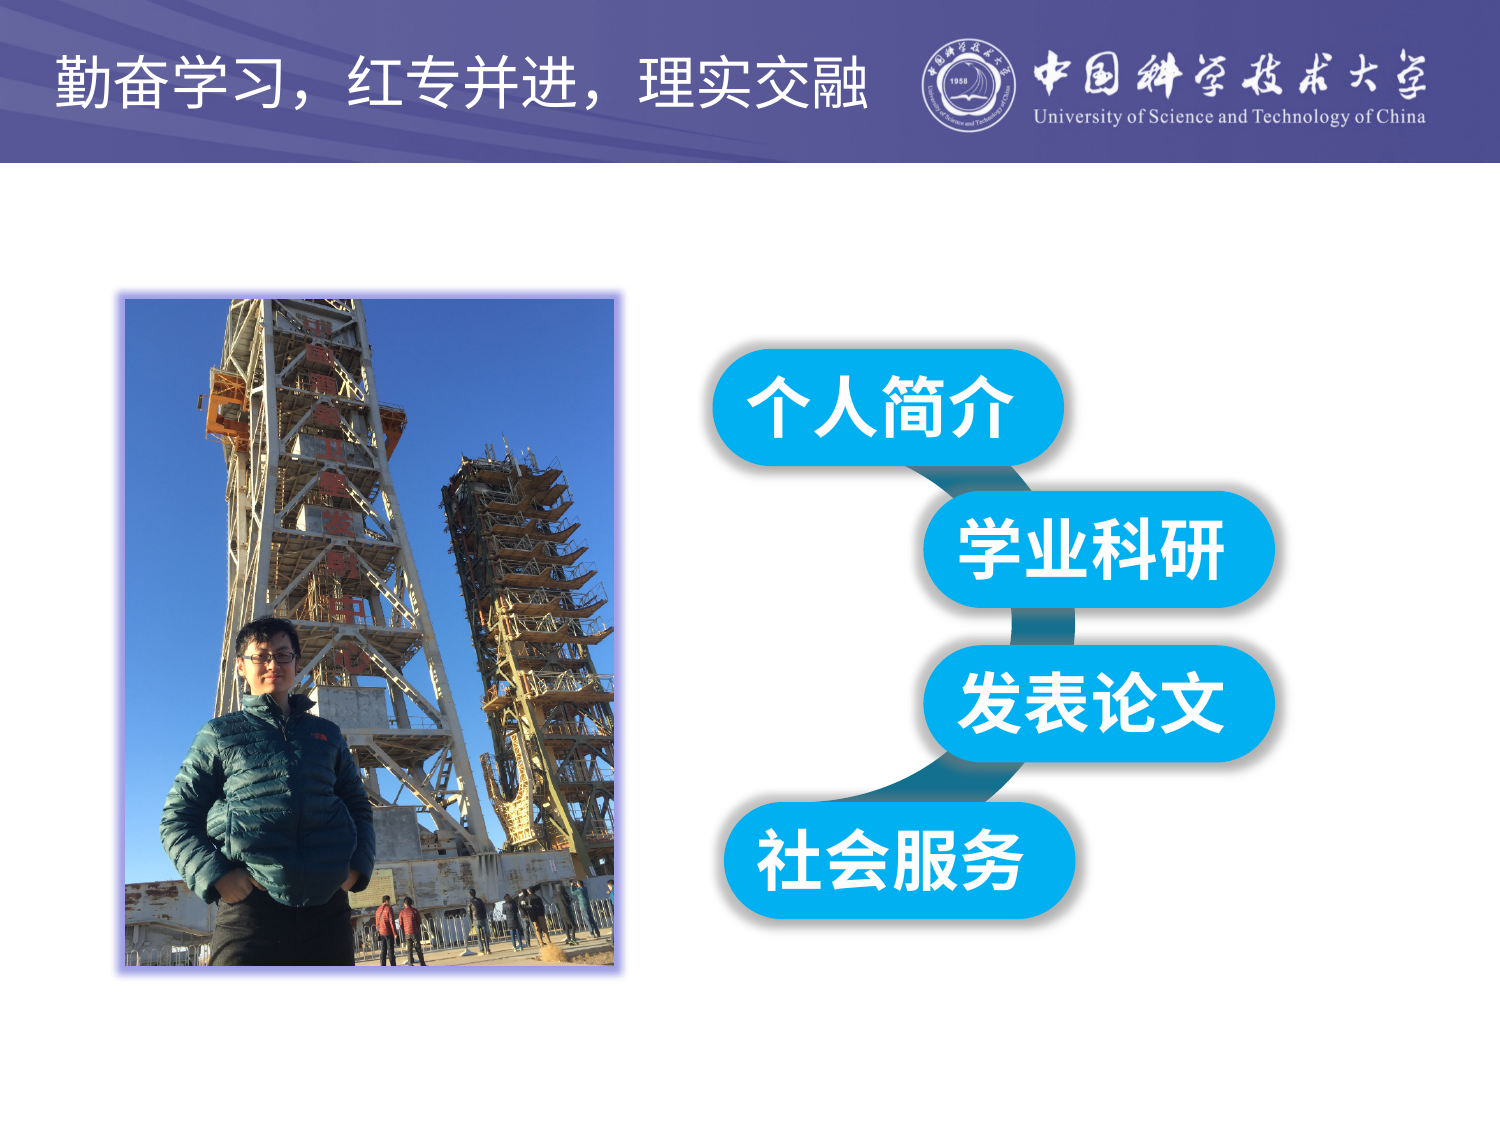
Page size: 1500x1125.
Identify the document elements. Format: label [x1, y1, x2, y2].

picture [0, 0, 1500, 163]
picture [124, 299, 614, 966]
text_box [614, 378, 1076, 866]
text_box [923, 645, 1275, 763]
text_box [923, 490, 1275, 608]
text_box [712, 348, 1065, 467]
text_box [723, 801, 1076, 920]
